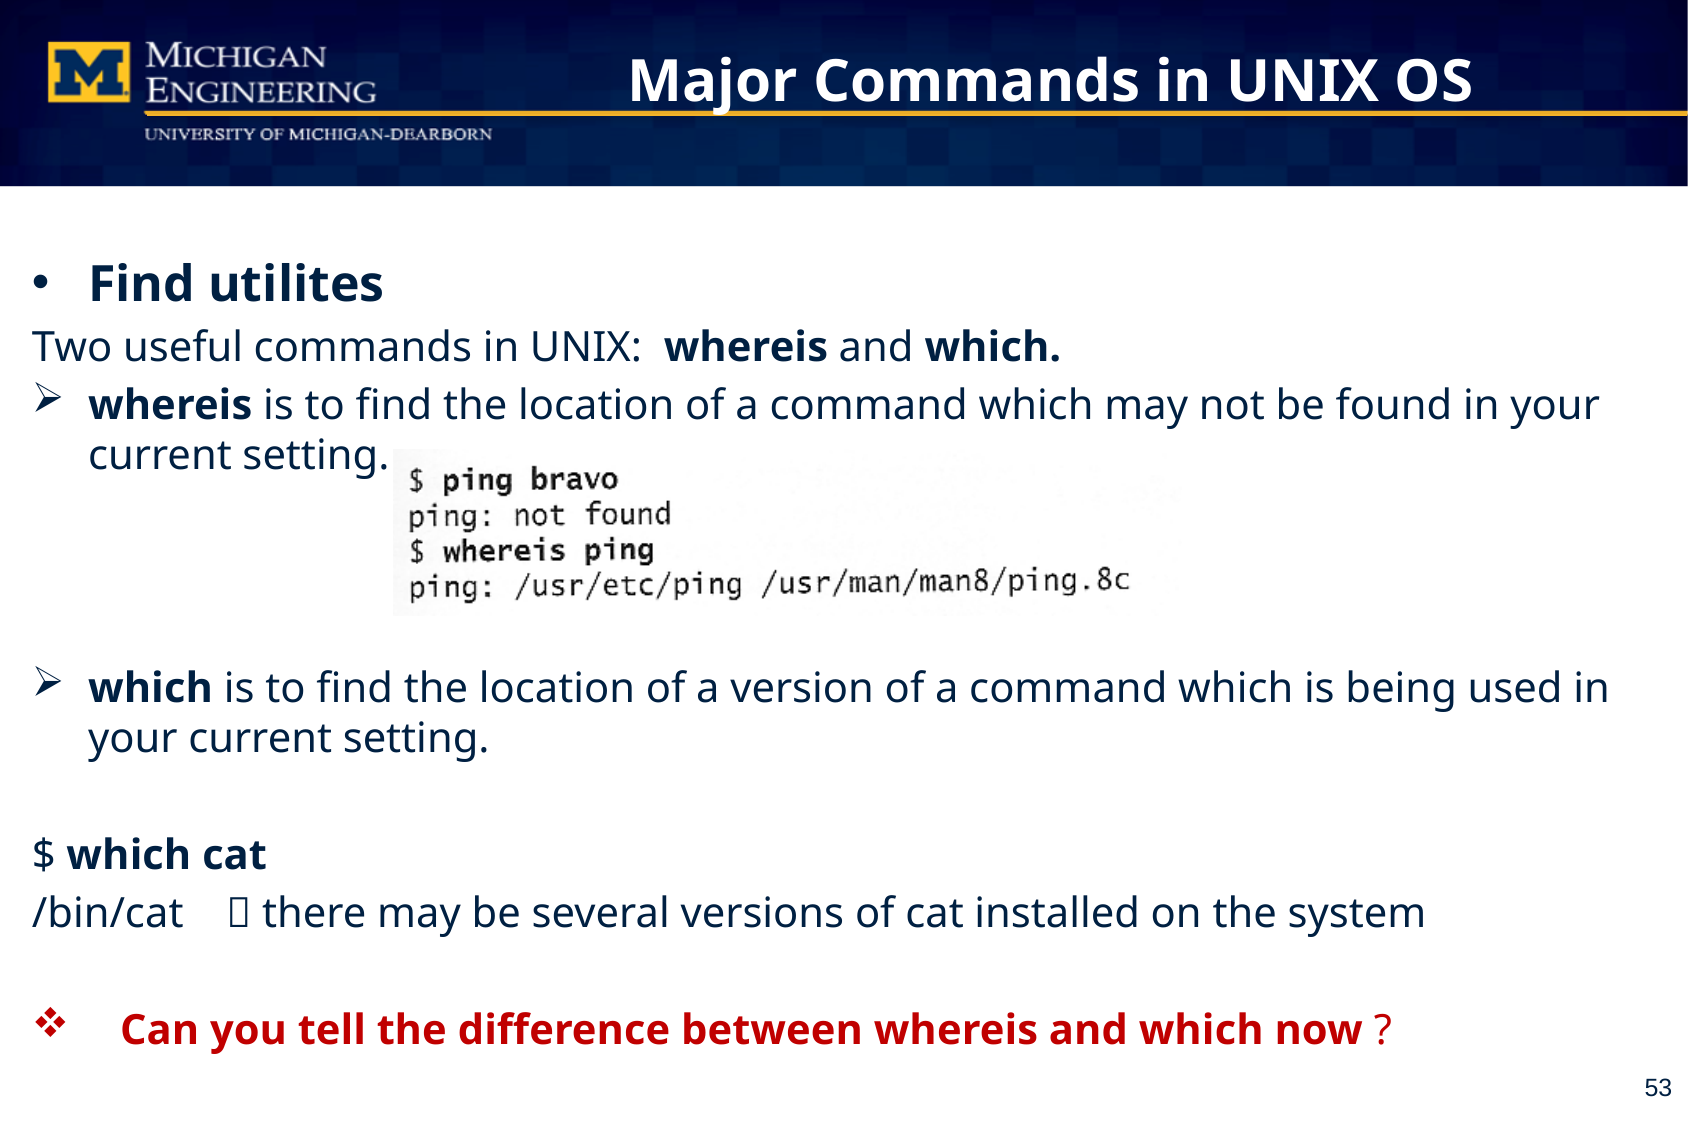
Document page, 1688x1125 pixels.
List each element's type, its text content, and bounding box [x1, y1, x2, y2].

picture [0, 0, 1688, 1125]
slide_number 53 [1293, 1046, 1688, 1125]
title Major Commands in UNIX OS [432, 36, 1669, 133]
list Find utilites Two useful commands in UNIX: whereis and which. whereis is to find the location of a command which may not be found in your current setting. which is to find the location of a version of a command which is being used in your current setting. $ which cat /bin/cat  there may be several versions of cat installed on the system Can you tell the difference between whereis and which now ? [17, 243, 1669, 945]
